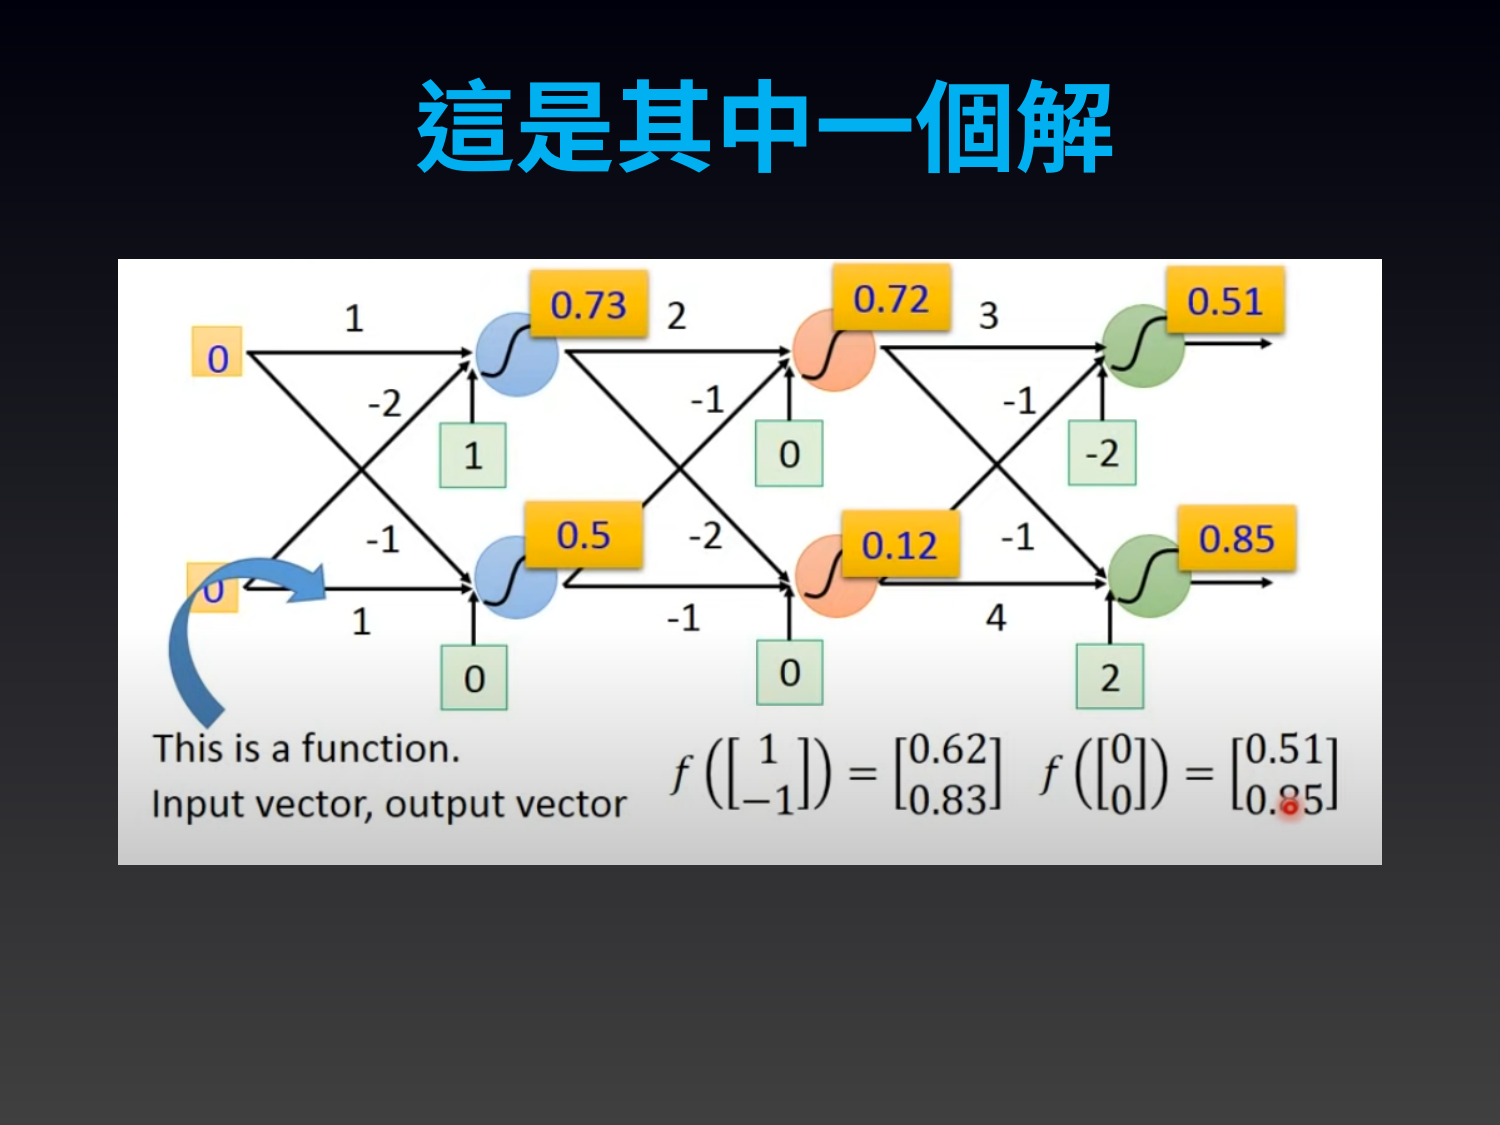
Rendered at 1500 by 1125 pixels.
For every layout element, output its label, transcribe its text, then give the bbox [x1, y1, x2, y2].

picture [118, 259, 1382, 866]
text_box 這是其中一個解 [165, 37, 1366, 200]
